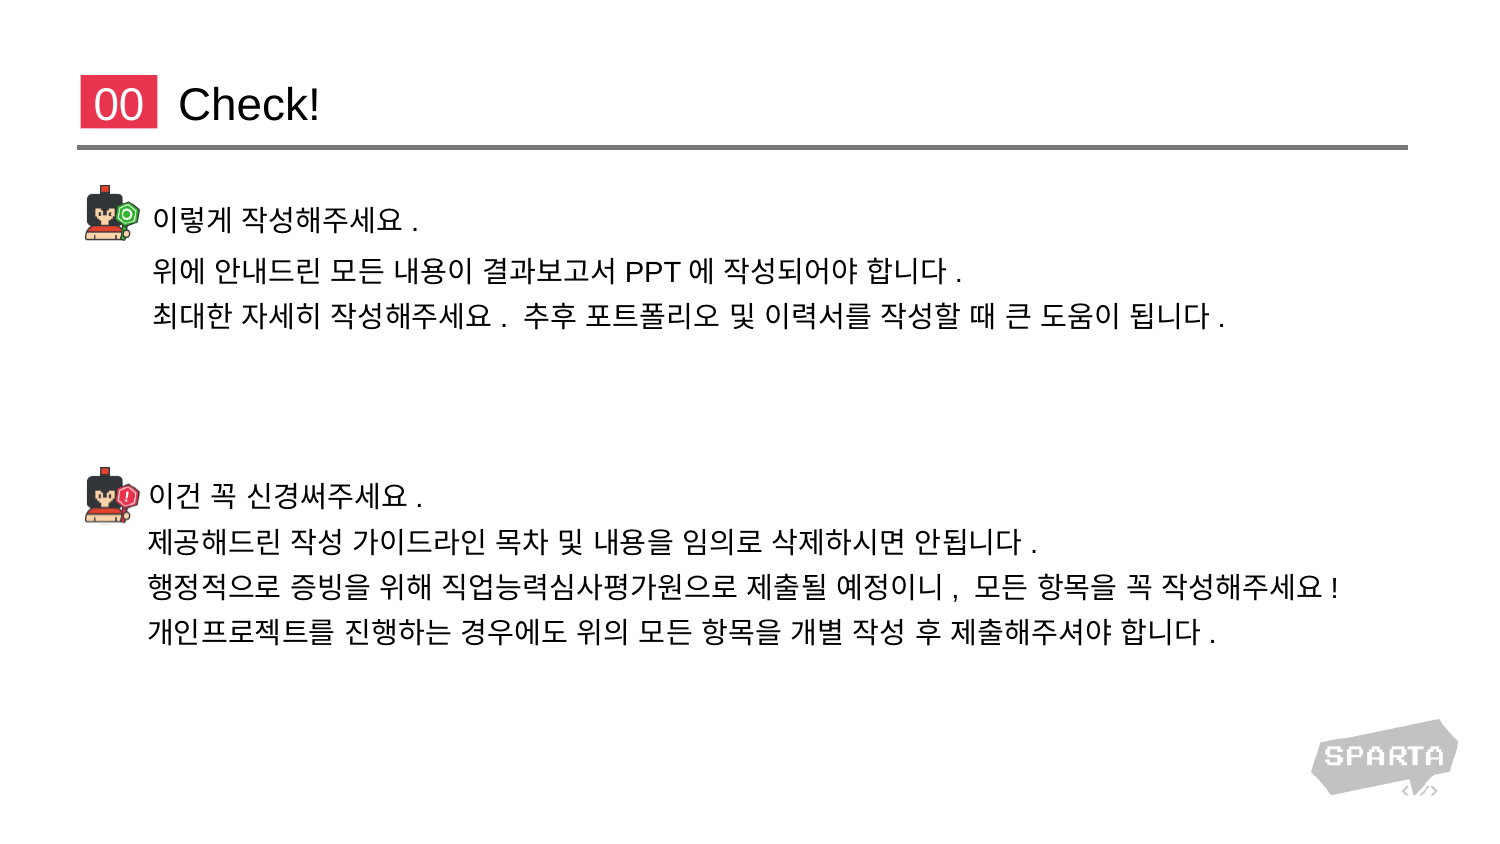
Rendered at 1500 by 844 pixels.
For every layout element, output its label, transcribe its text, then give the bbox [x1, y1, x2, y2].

text_box Check! [178, 67, 731, 136]
text_box 위에 안내드린 모든 내용이 결과보고서PPT에 작성되어야 합니다. 최대한 자세히 작성해주세요. 추후 포트폴리오 및 이력서를 작성할 때 큰 도움이 됩니다. [152, 253, 1419, 359]
picture [85, 467, 142, 525]
picture [1311, 719, 1458, 796]
text_box 이건 꼭 신경써주세요. [149, 468, 701, 524]
picture [85, 185, 142, 243]
text_box 제공해드린 작성 가이드라인 목차 및 내용을 임의로 삭제하시면 안됩니다. 행정적으로 증빙을 위해 직업능력심사평가원으로 제출될 예정이니, 모든 항목을 꼭 작성해주세요! 개인프로젝트를 진행하는 경우에도 위의 모든 항목을 개별 작성 후 제출해주셔야 합니다. [147, 524, 1419, 730]
text_box 00 [73, 75, 165, 144]
picture [77, 145, 1409, 151]
text_box 이렇게 작성해주세요. [152, 191, 714, 247]
